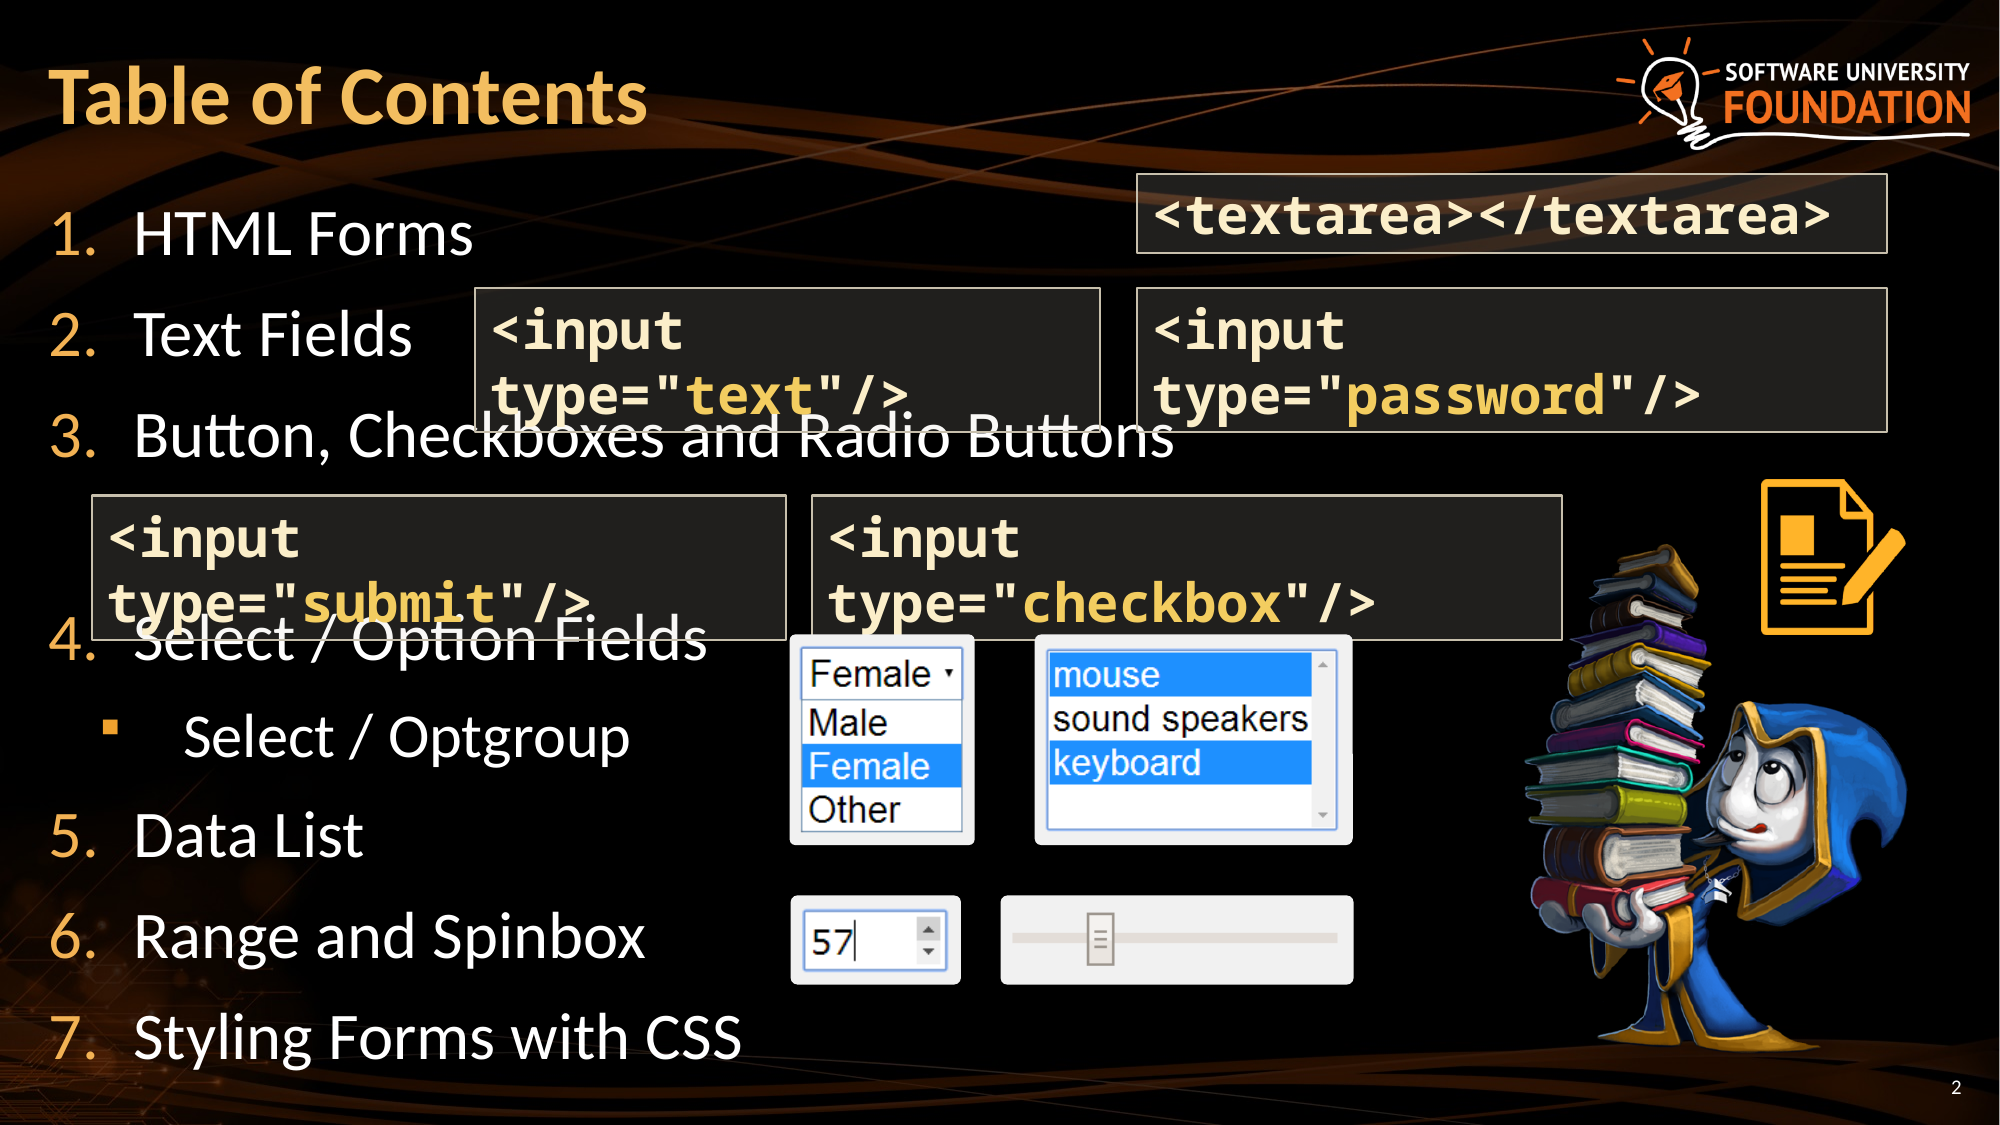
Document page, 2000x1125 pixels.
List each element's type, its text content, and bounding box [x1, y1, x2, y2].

text_box <input type="text"/> [474, 287, 1100, 433]
list HTML Forms Text Fields Button, Checkboxes and Radio Buttons Select / Option Fields Select / Optgroup Data List Range and Spinbox Styling Forms with CSS [31, 188, 1968, 1103]
title Table of Contents [30, 6, 1602, 189]
text_box <input type="password"/> [1137, 287, 1888, 433]
picture [0, 0, 2000, 1125]
text_box <textarea></textarea> [1137, 173, 1888, 254]
text_box <input type="checkbox"/> [812, 495, 1563, 641]
text_box <input type="submit"/> [92, 495, 787, 641]
